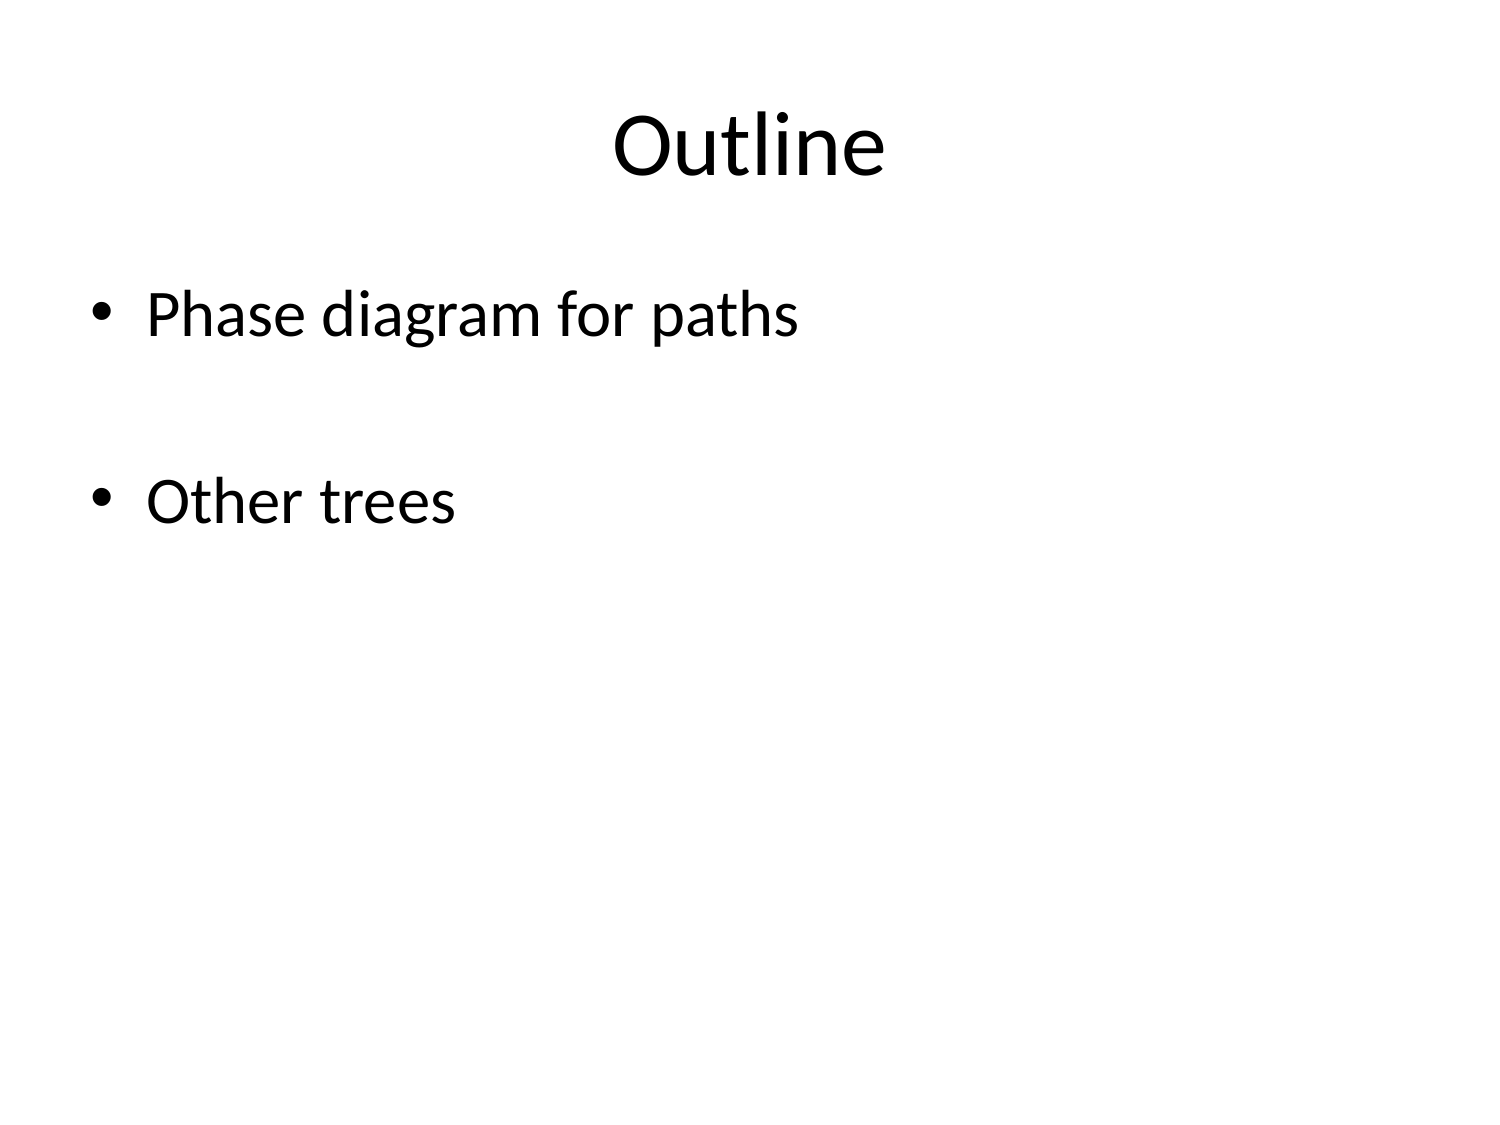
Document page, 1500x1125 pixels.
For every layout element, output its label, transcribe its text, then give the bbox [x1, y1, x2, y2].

list Phase diagram for paths Other trees [75, 262, 1425, 1005]
title Outline [75, 45, 1425, 233]
